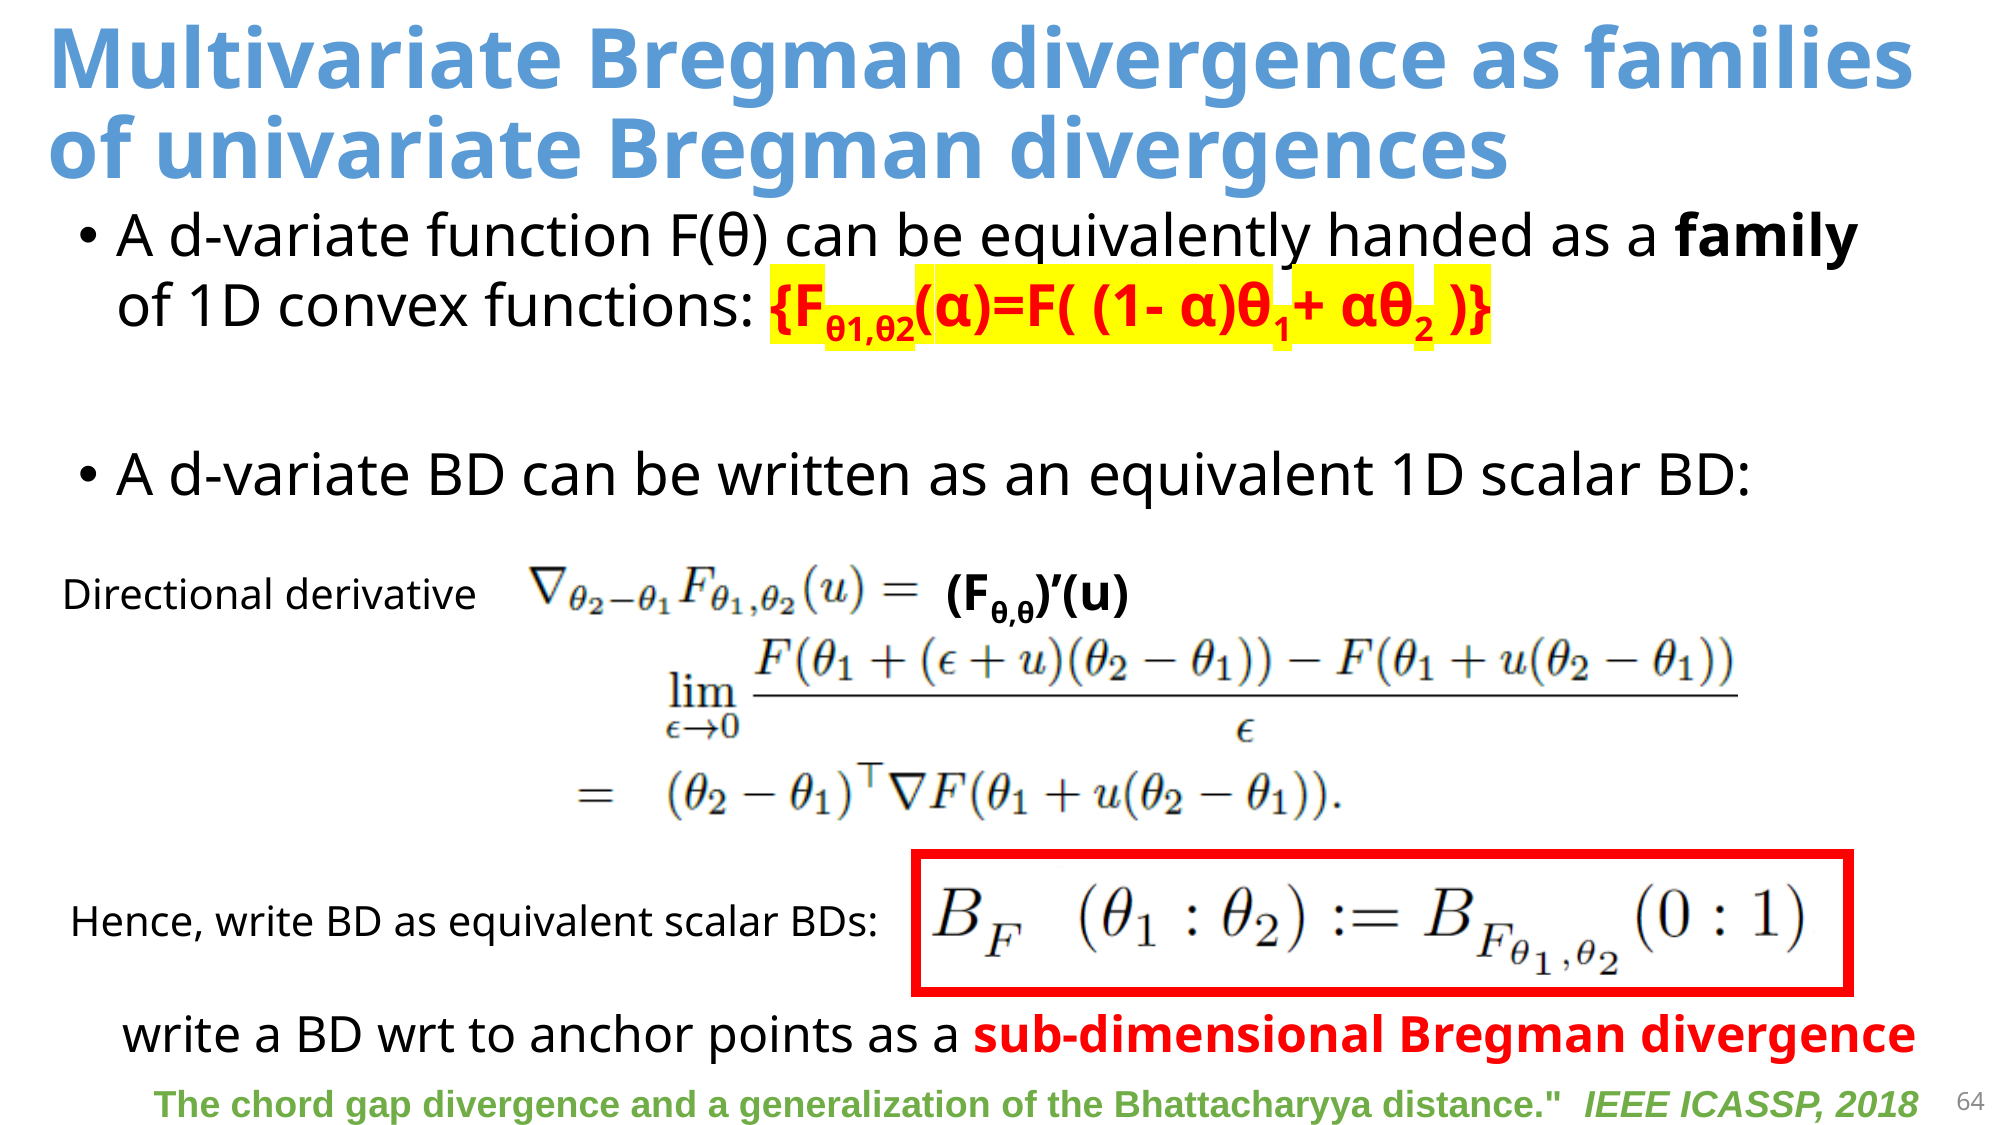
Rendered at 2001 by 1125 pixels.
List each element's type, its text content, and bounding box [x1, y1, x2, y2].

picture [505, 555, 1738, 827]
list A d-variate function F(θ) can be equivalently handed as a family of 1D convex functions: {Fθ1,θ2(α)=F( (1- α)θ1+ αθ2 )} A d-variate BD can be written as an equivalent 1D scalar BD: [63, 198, 1925, 913]
text_box [915, 853, 1850, 993]
slide_number 64 [1940, 1072, 2000, 1125]
title Multivariate Bregman divergence as families of univariate Bregman divergences [32, 0, 1968, 216]
text_box Directional derivative [46, 560, 492, 626]
text_box The chord gap divergence and a generalization of the Bhattacharyya distance." IEEE ICASSP, 2018 [138, 1072, 1940, 1125]
text_box write a BD wrt to anchor points as a sub-dimensional Bregman divergence [55, 994, 1933, 1070]
text_box Hence, write BD as equivalent scalar BDs: [54, 887, 894, 952]
picture [931, 853, 1815, 987]
